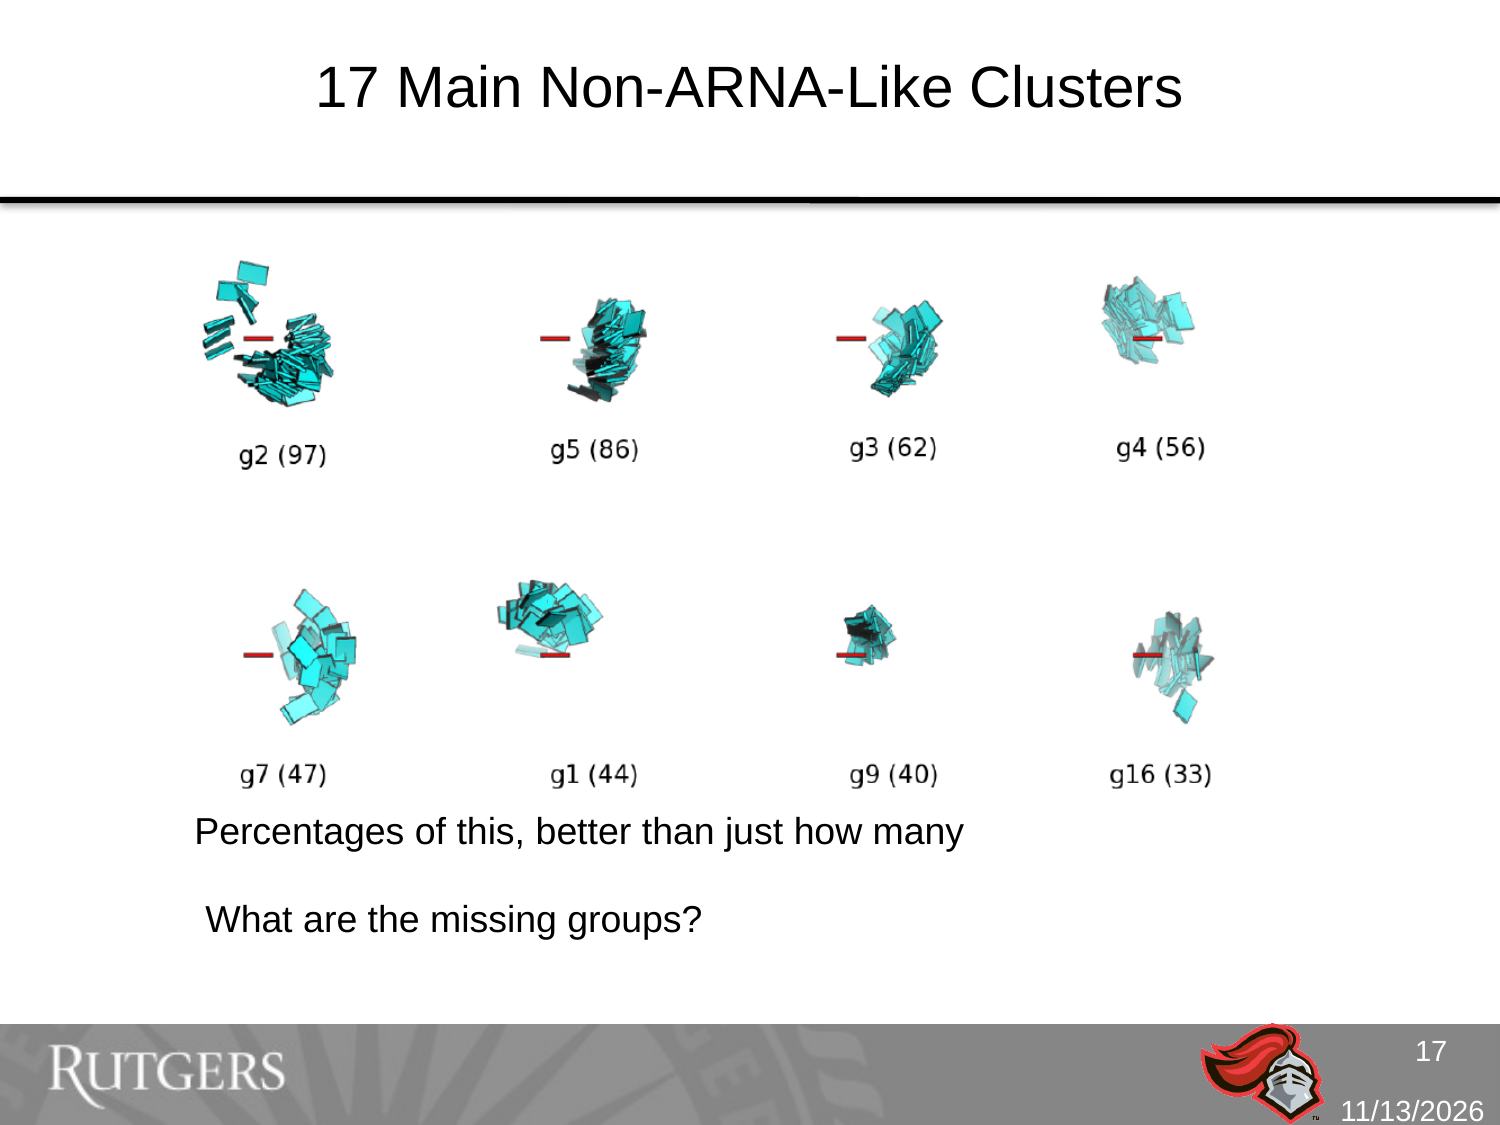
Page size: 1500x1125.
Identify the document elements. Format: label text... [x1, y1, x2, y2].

title 17 Main Non-ARNA-Like Clusters [74, 0, 1426, 176]
slide_number 17 [1362, 1024, 1463, 1063]
text_box Percentages of this, better than just how many [179, 799, 980, 860]
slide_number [1149, 1084, 1500, 1125]
picture [187, 249, 1242, 810]
text_box What are the missing groups? [190, 887, 718, 948]
picture [0, 1023, 1500, 1125]
